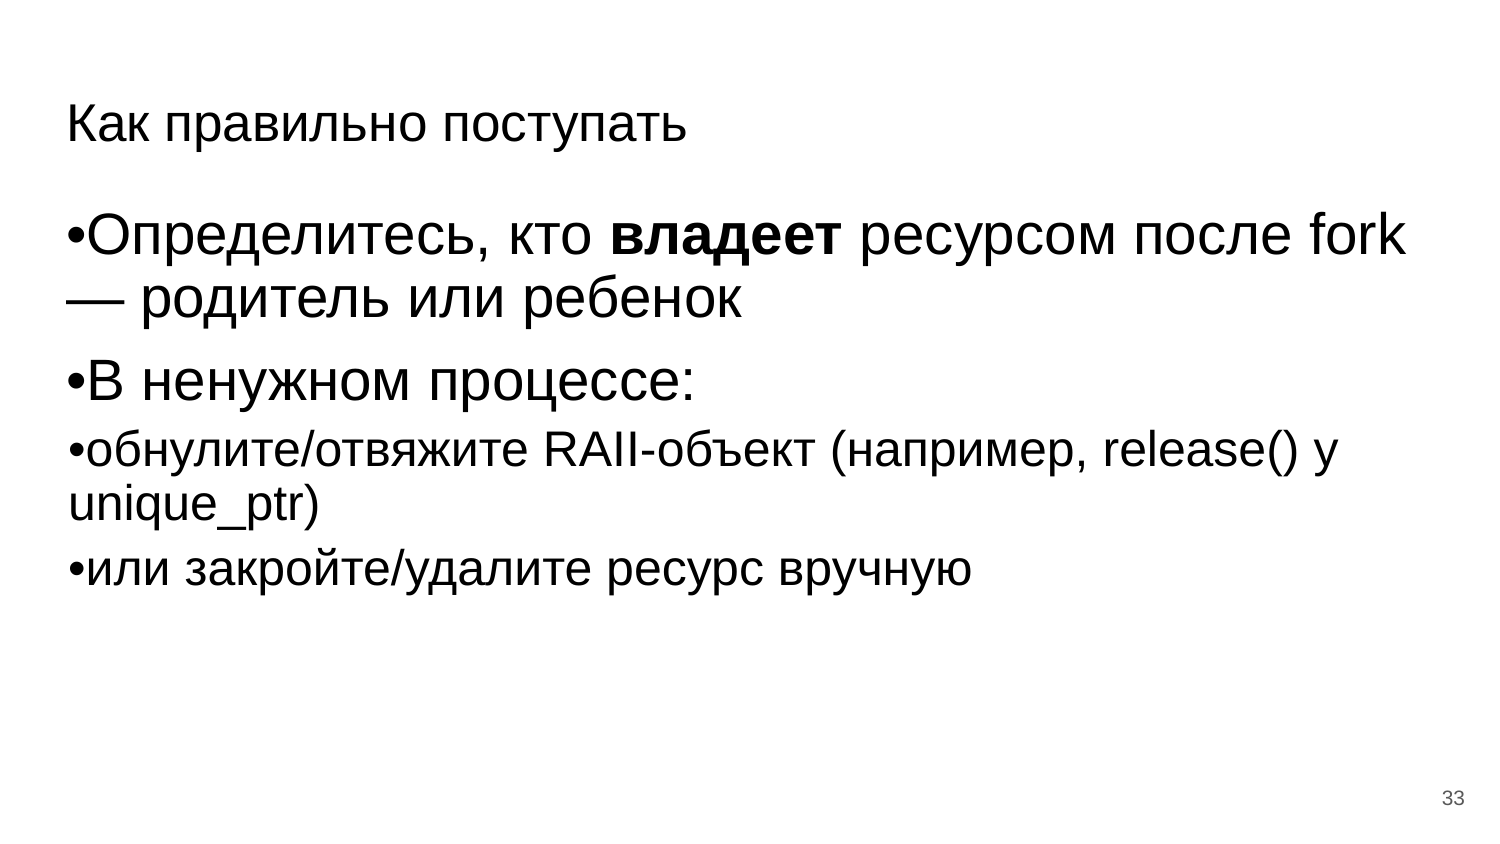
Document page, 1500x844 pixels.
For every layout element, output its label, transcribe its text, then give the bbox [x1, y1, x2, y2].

title Как правильно поступать [51, 72, 1449, 167]
slide_number ‹#› [1389, 764, 1480, 830]
list •Определитесь, кто владеет ресурсом после fork — родитель или ребенок •В ненужном процессе: •обнулите/отвяжите RAII-объект (например, release() у unique_ptr) •или закройте/удалите ресурс вручную [51, 189, 1449, 750]
